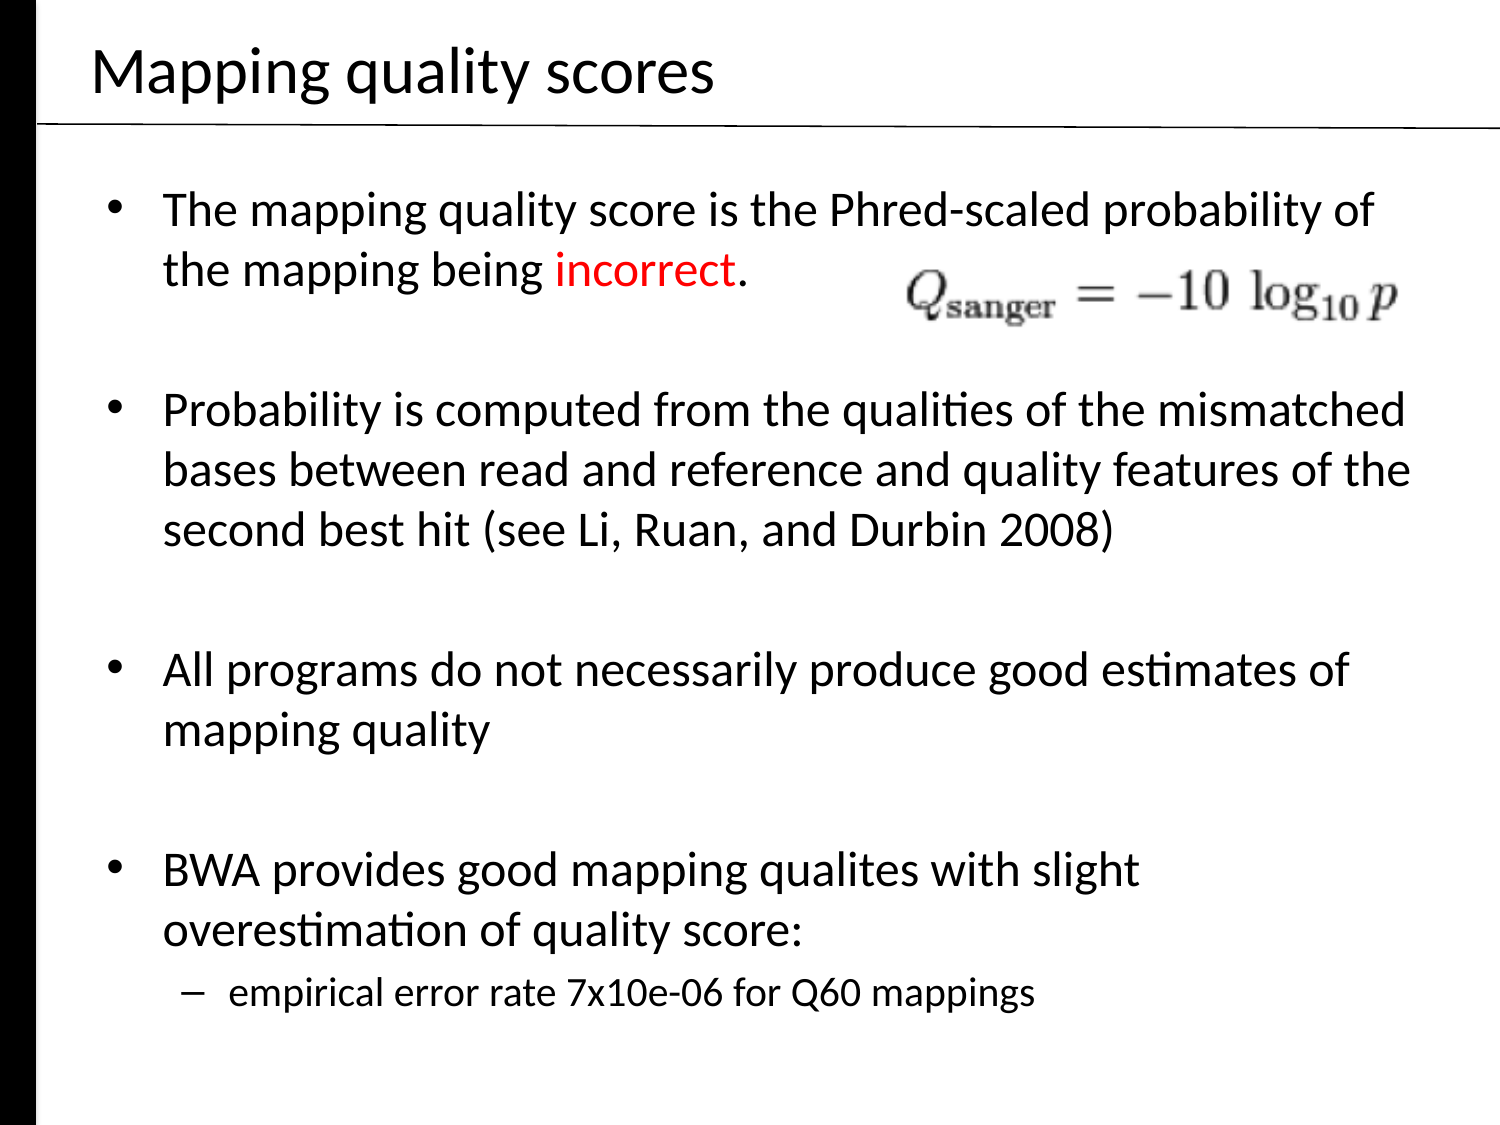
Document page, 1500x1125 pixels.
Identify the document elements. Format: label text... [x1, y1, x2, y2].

picture [891, 243, 1442, 344]
list The mapping quality score is the Phred-scaled probability of the mapping being incorrect. Probability is computed from the qualities of the mismatched bases between read and reference and quality features of the second best hit (see Li, Ruan, and Durbin 2008) All programs do not necessarily produce good estimates of mapping quality BWA provides good mapping qualites with slight overestimation of quality score: empirical error rate 7x10e-06 for Q60 mappings [91, 169, 1442, 1024]
title Mapping quality scores [75, 6, 1425, 127]
